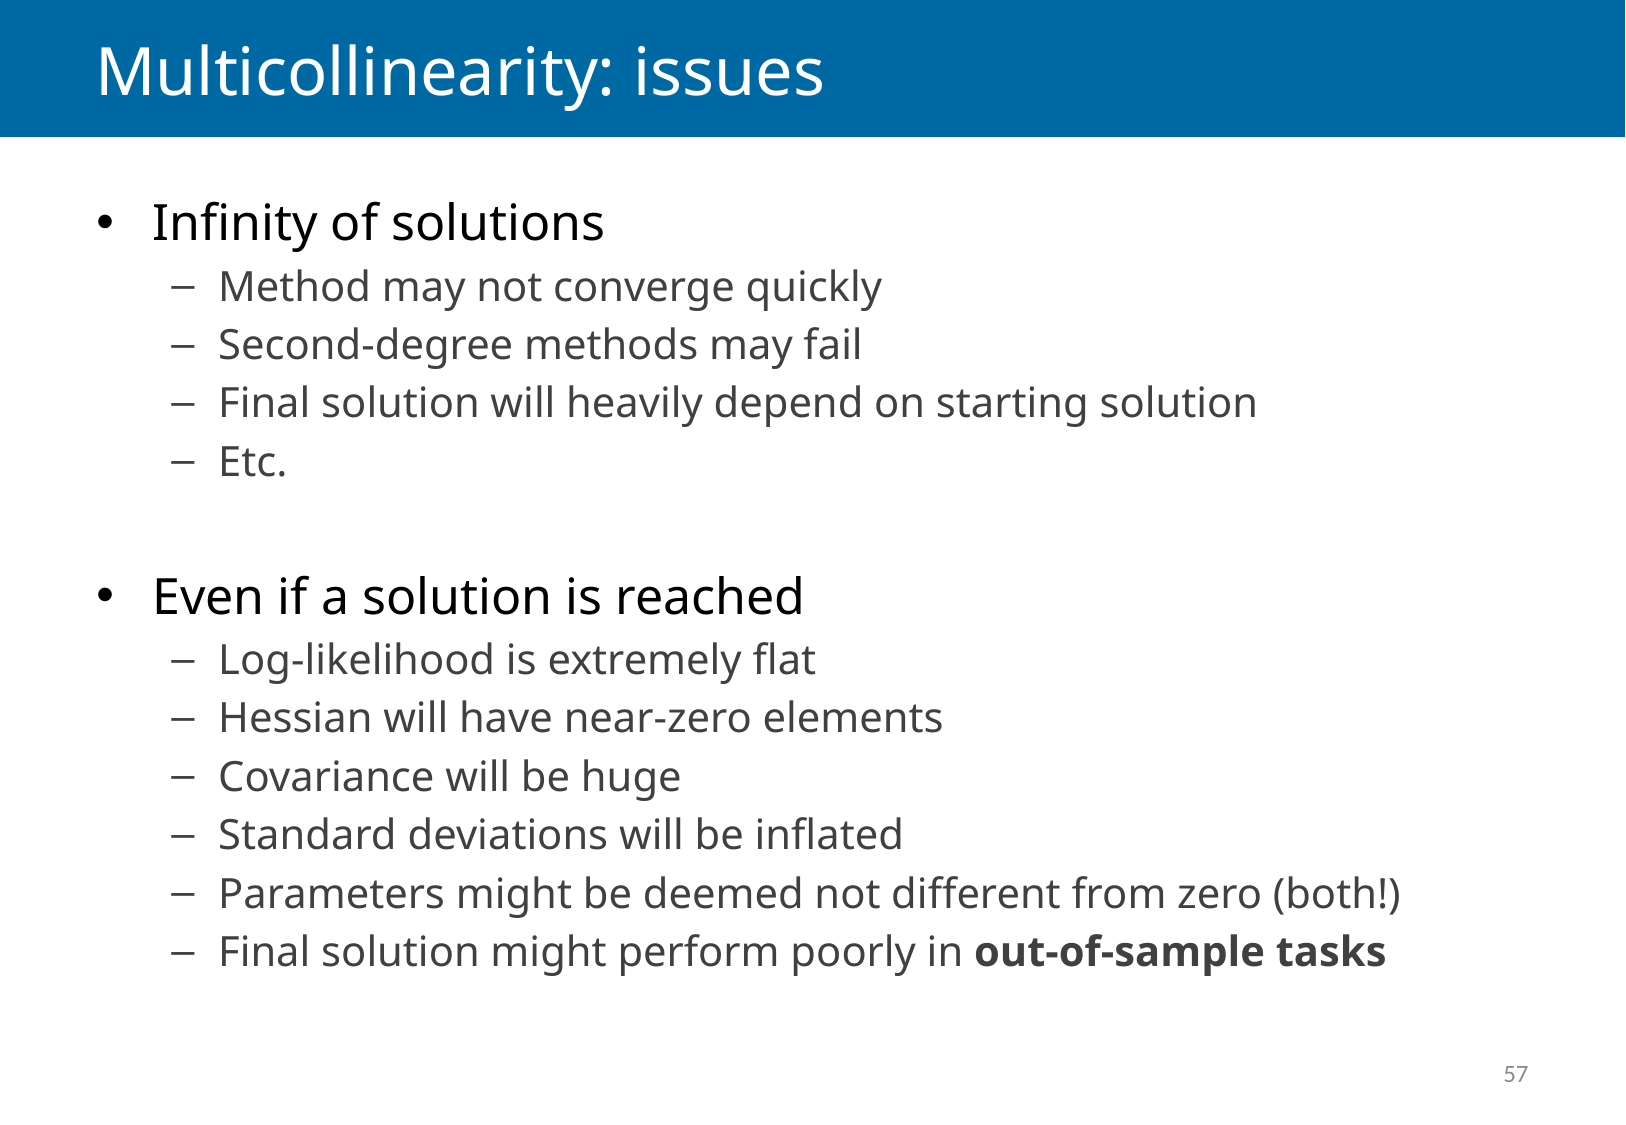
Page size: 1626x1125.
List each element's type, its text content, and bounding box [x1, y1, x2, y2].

slide_number 57 [1164, 1042, 1544, 1103]
title Multicollinearity: issues [80, 0, 1543, 138]
list Infinity of solutions Method may not converge quickly Second-degree methods may fail Final solution will heavily depend on starting solution Etc. Even if a solution is reached Log-likelihood is extremely flat Hessian will have near-zero elements Covariance will be huge Standard deviations will be inflated Parameters might be deemed not different from zero (both!) Final solution might perform poorly in out-of-sample tasks [81, 160, 1544, 1005]
